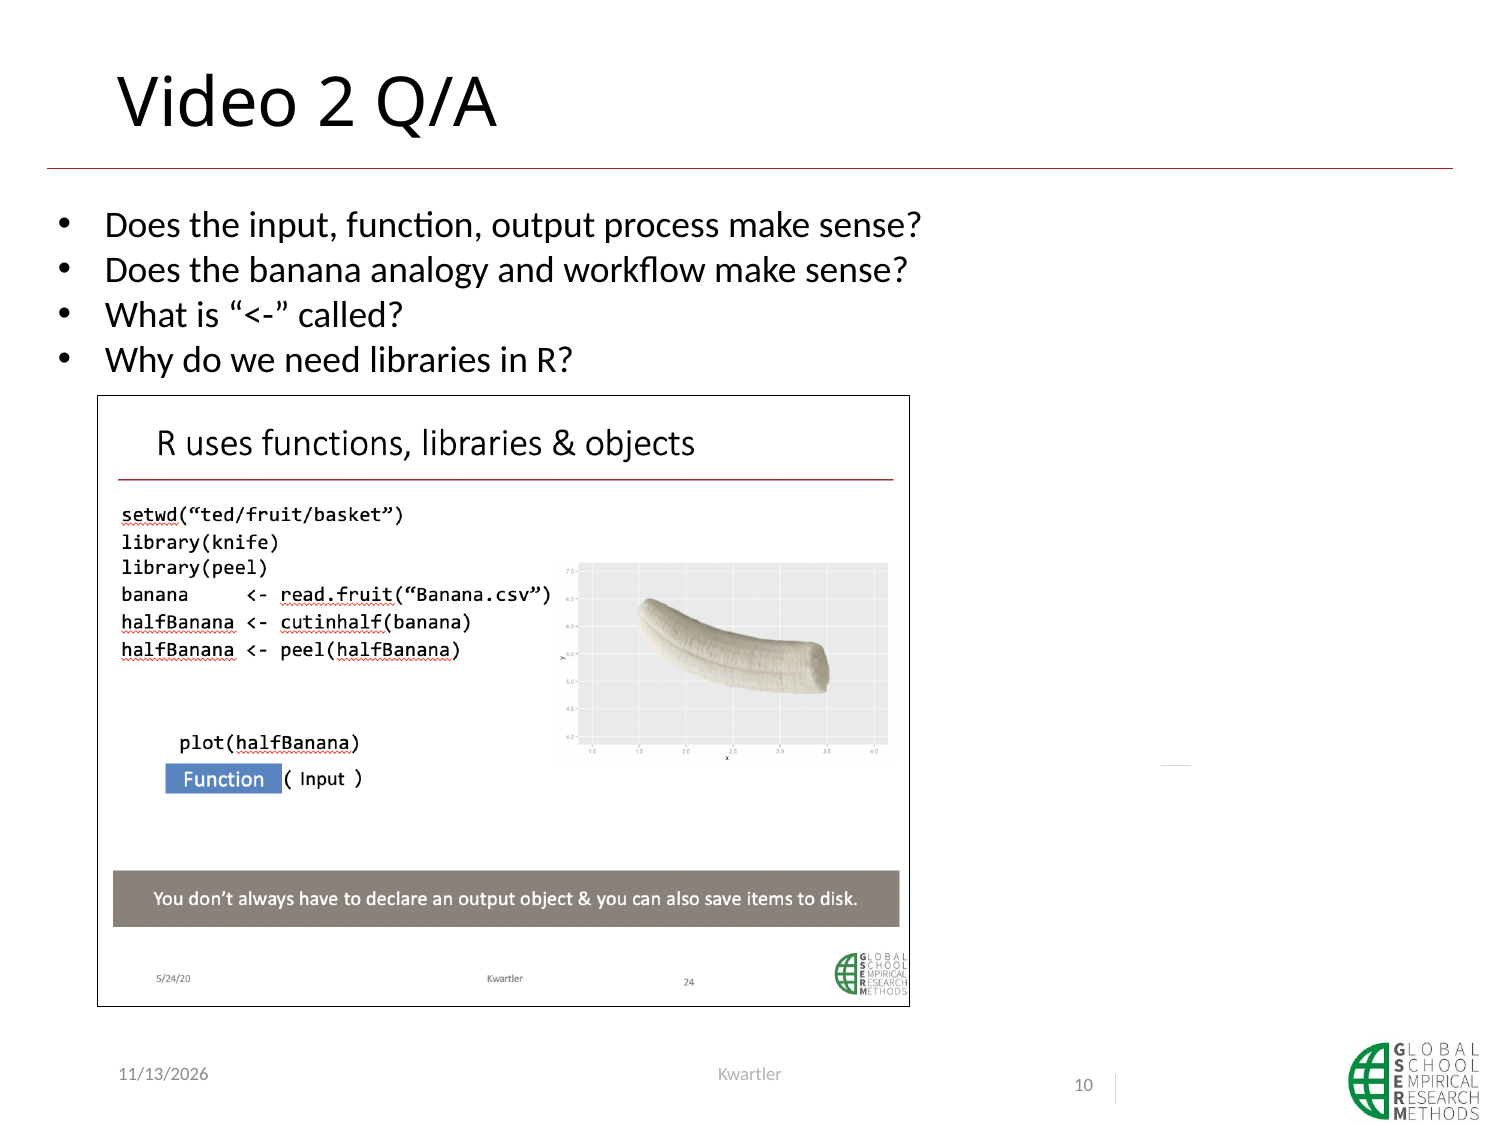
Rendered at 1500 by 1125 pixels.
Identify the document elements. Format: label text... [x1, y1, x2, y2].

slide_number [103, 1042, 441, 1103]
title Video 2 Q/A [103, 59, 1397, 157]
picture [1342, 1035, 1500, 1125]
footer Kwartler [496, 1042, 1004, 1103]
picture [96, 395, 910, 1007]
text_box Does the input, function, output process make sense? Does the banana analogy and workflow make sense? What is “<-” called? Why do we need libraries in R? [43, 192, 1264, 388]
slide_number 10 [1059, 1042, 1200, 1103]
